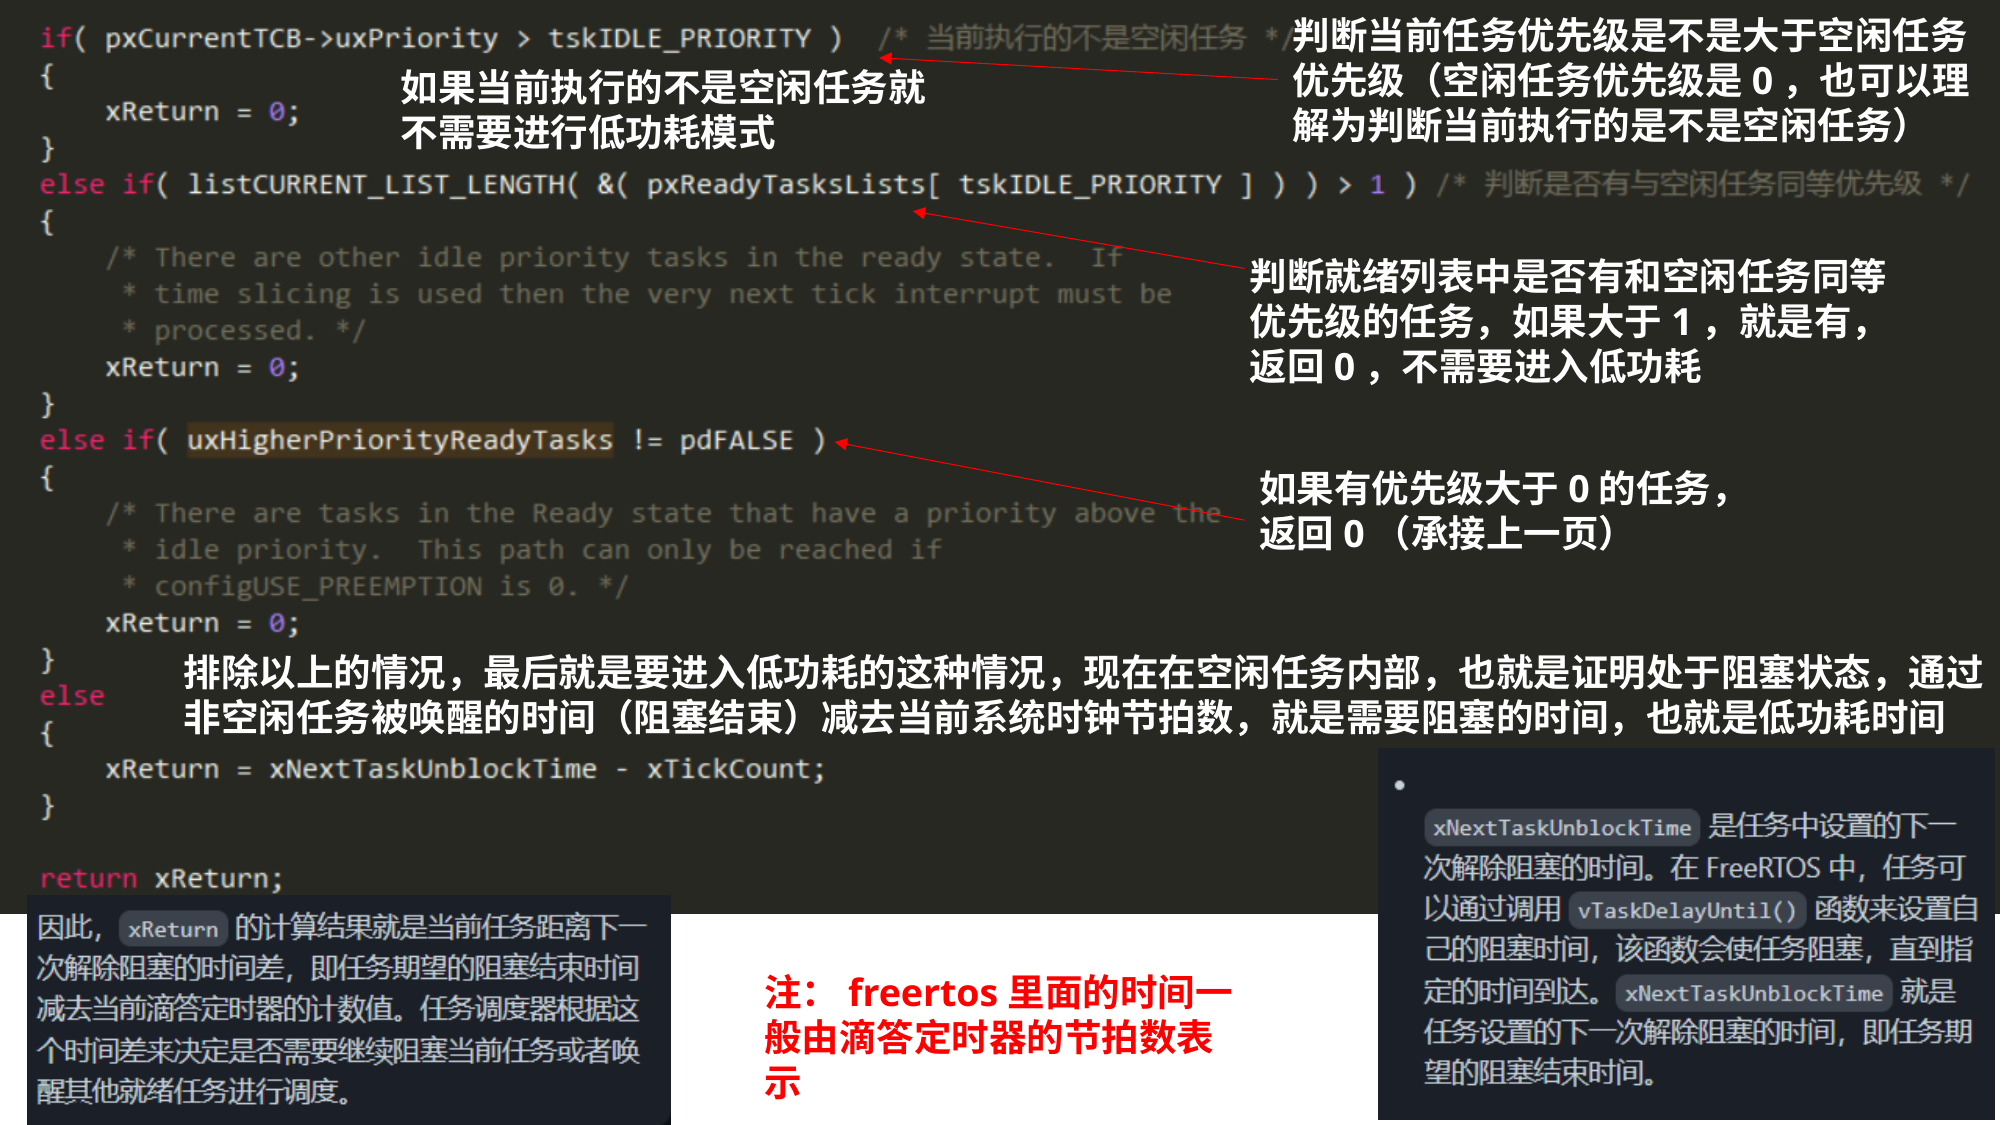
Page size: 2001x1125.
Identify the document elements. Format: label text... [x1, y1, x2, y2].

text_box 注：freertos里面的时间一般由滴答定时器的节拍数表示 [749, 961, 1251, 1111]
picture [0, 0, 2000, 1125]
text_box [834, 441, 1245, 521]
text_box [912, 211, 1245, 269]
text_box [879, 57, 1279, 81]
